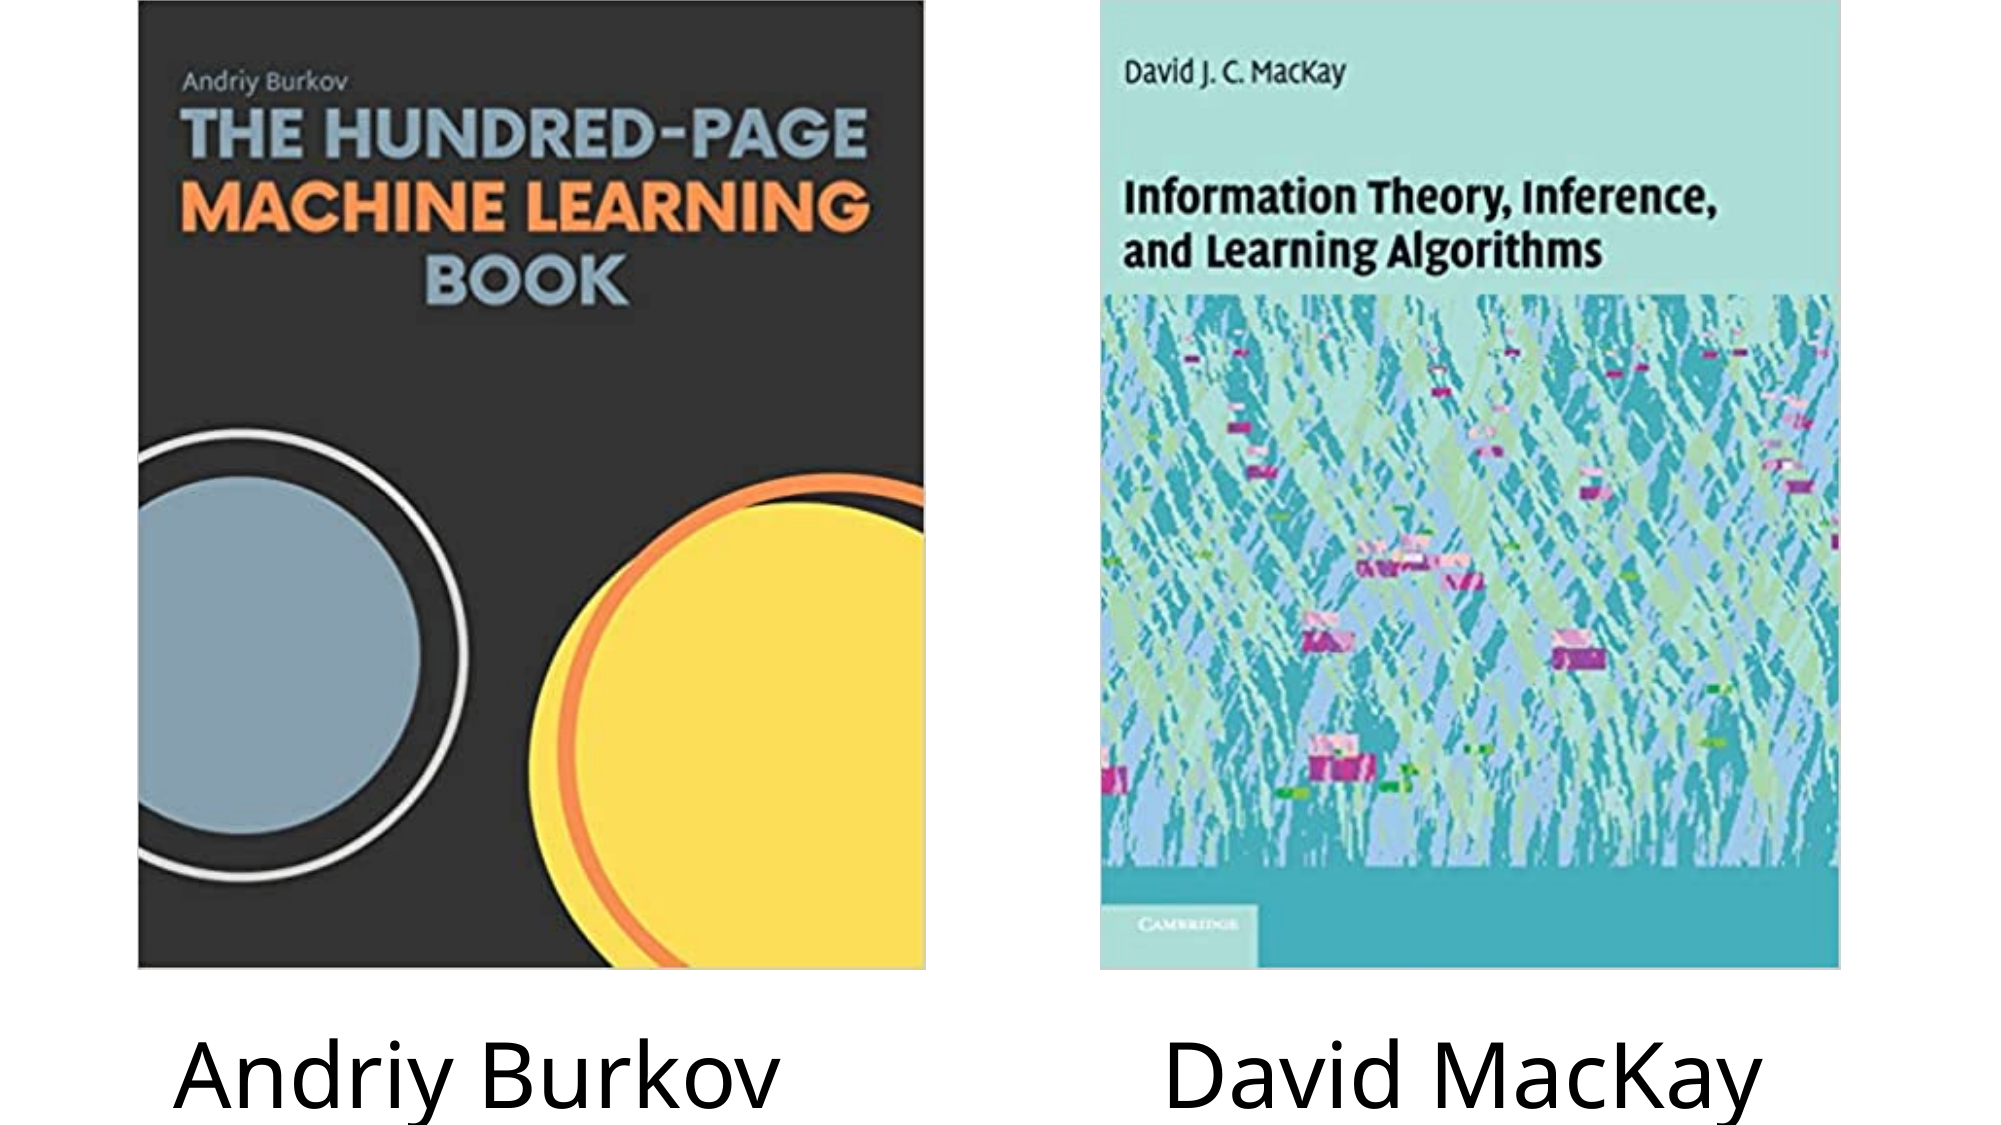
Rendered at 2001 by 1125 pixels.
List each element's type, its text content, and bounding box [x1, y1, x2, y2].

title Andriy Burkov David MacKay [158, 969, 1884, 1125]
picture [137, 0, 926, 970]
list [1100, 0, 1842, 970]
